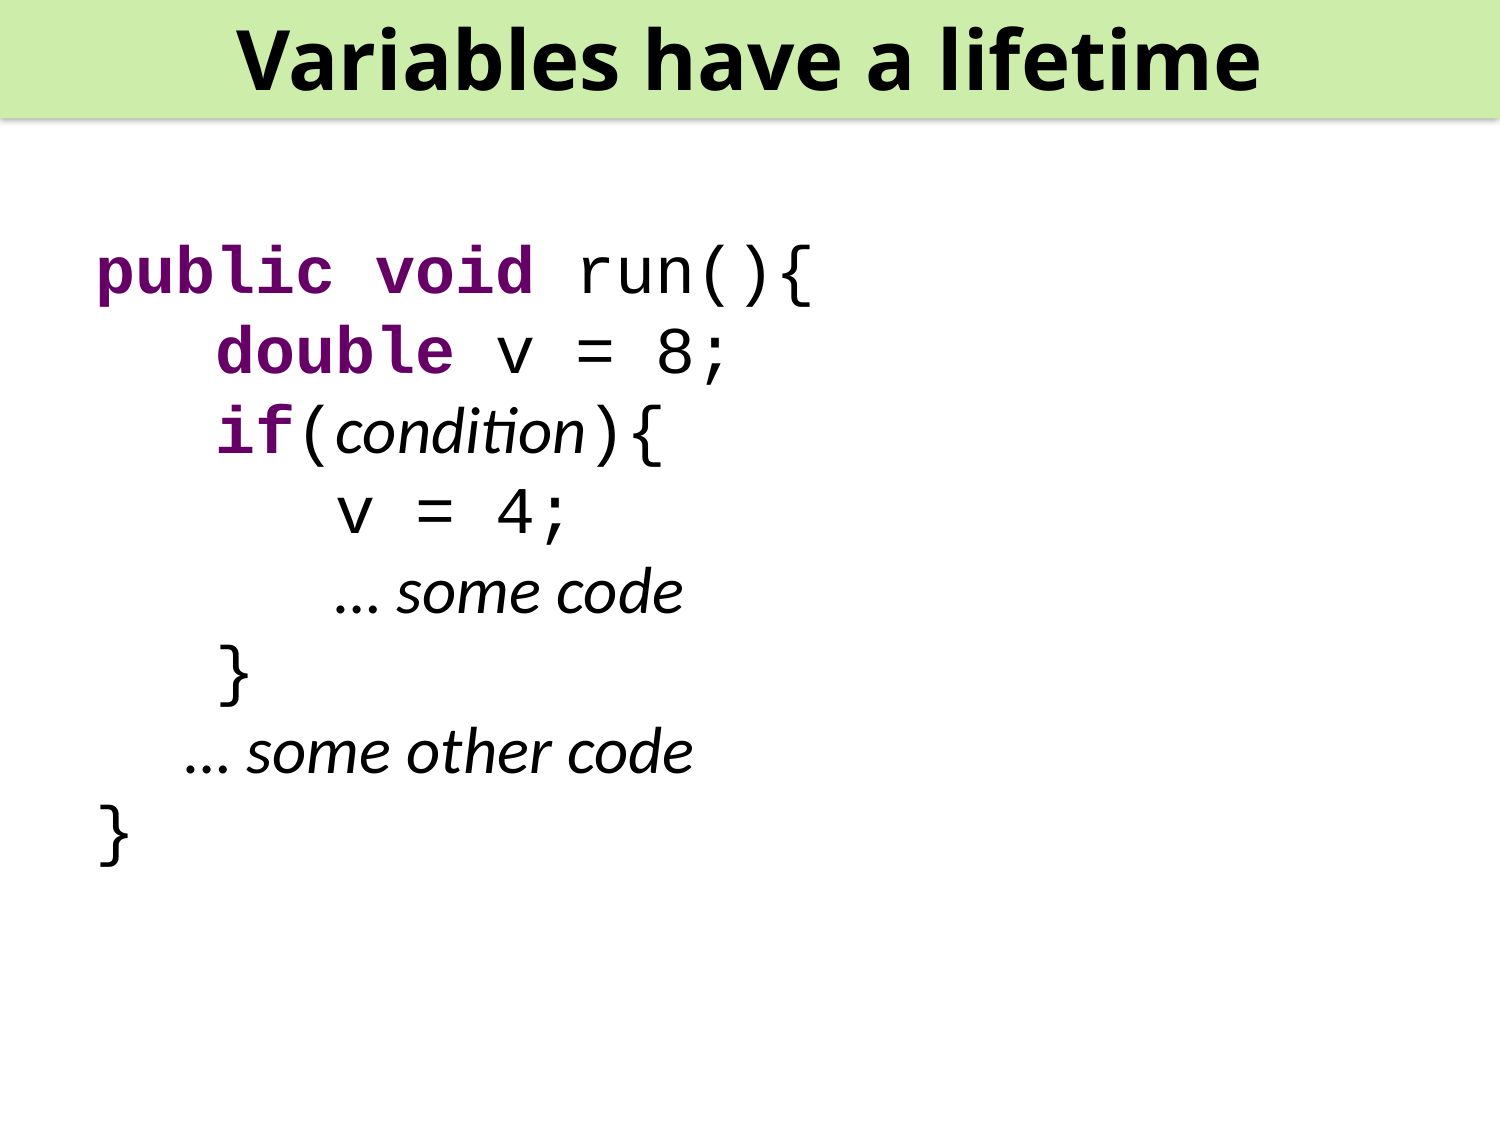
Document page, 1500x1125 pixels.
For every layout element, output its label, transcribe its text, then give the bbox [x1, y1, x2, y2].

text_box Variables have a lifetime [0, 0, 1500, 122]
text_box public void run(){ double v = 8; if(condition){ v = 4; … some code } … some other code } [81, 219, 831, 1035]
